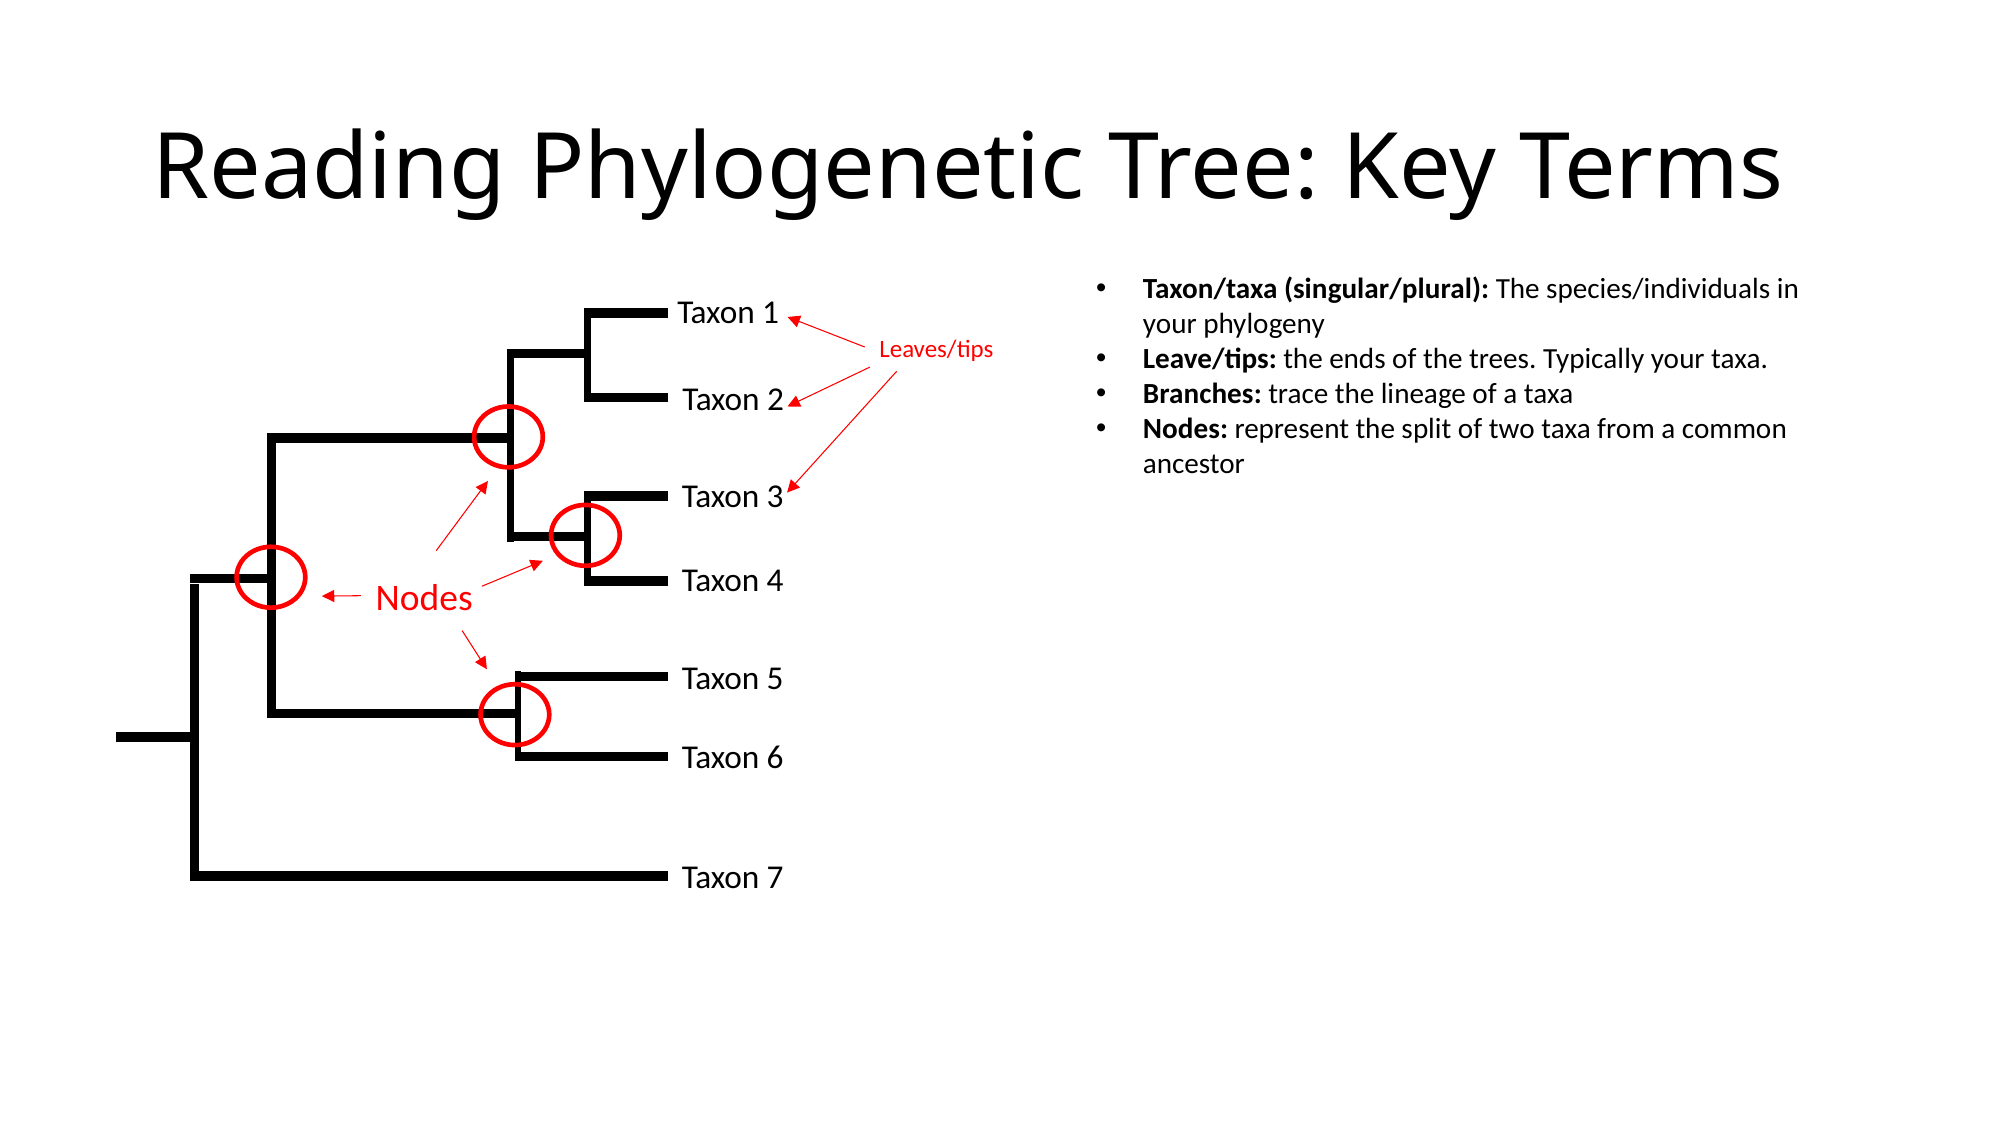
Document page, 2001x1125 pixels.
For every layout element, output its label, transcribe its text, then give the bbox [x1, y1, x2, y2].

text_box [507, 353, 514, 405]
text_box [235, 545, 307, 609]
text_box [584, 495, 591, 504]
text_box [190, 584, 199, 732]
title Reading Phylogenetic Tree: Key Terms [137, 59, 1863, 278]
text_box [267, 439, 276, 545]
text_box [507, 469, 514, 532]
text_box [584, 393, 667, 402]
text_box [550, 503, 621, 567]
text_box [787, 367, 870, 371]
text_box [462, 630, 487, 670]
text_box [787, 371, 897, 493]
text_box [507, 532, 550, 541]
text_box Leaves/tips [864, 324, 1095, 370]
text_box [787, 316, 865, 348]
text_box [267, 433, 473, 443]
text_box Taxon 5 [667, 648, 826, 704]
text_box [190, 742, 199, 880]
text_box [521, 672, 667, 681]
text_box [515, 671, 521, 683]
text_box Taxon/taxa (singular/plural): The species/individuals in your phylogeny Leave/tips: the ends of the trees. Typically your taxa. Branches: trace the lineage of a taxa Nodes: represent the split of two taxa from a common ancestor [1081, 262, 1832, 522]
text_box [515, 752, 667, 761]
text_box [481, 560, 543, 587]
text_box Taxon 1 [662, 282, 821, 338]
text_box [116, 732, 199, 742]
text_box [271, 709, 479, 718]
text_box [473, 405, 544, 469]
text_box [584, 308, 662, 318]
text_box [584, 576, 667, 586]
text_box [436, 480, 488, 551]
text_box Taxon 6 [667, 727, 826, 783]
text_box Taxon 2 [667, 370, 787, 425]
text_box [584, 491, 667, 501]
text_box [267, 609, 276, 718]
text_box Taxon 7 [667, 847, 826, 903]
text_box [584, 312, 591, 349]
text_box Taxon 3 [667, 467, 826, 522]
text_box [584, 358, 591, 393]
text_box [507, 349, 591, 358]
text_box [190, 574, 235, 583]
text_box Taxon 4 [667, 550, 826, 606]
text_box Nodes [360, 565, 509, 626]
text_box [479, 683, 551, 747]
text_box [584, 567, 591, 576]
text_box [190, 871, 667, 881]
